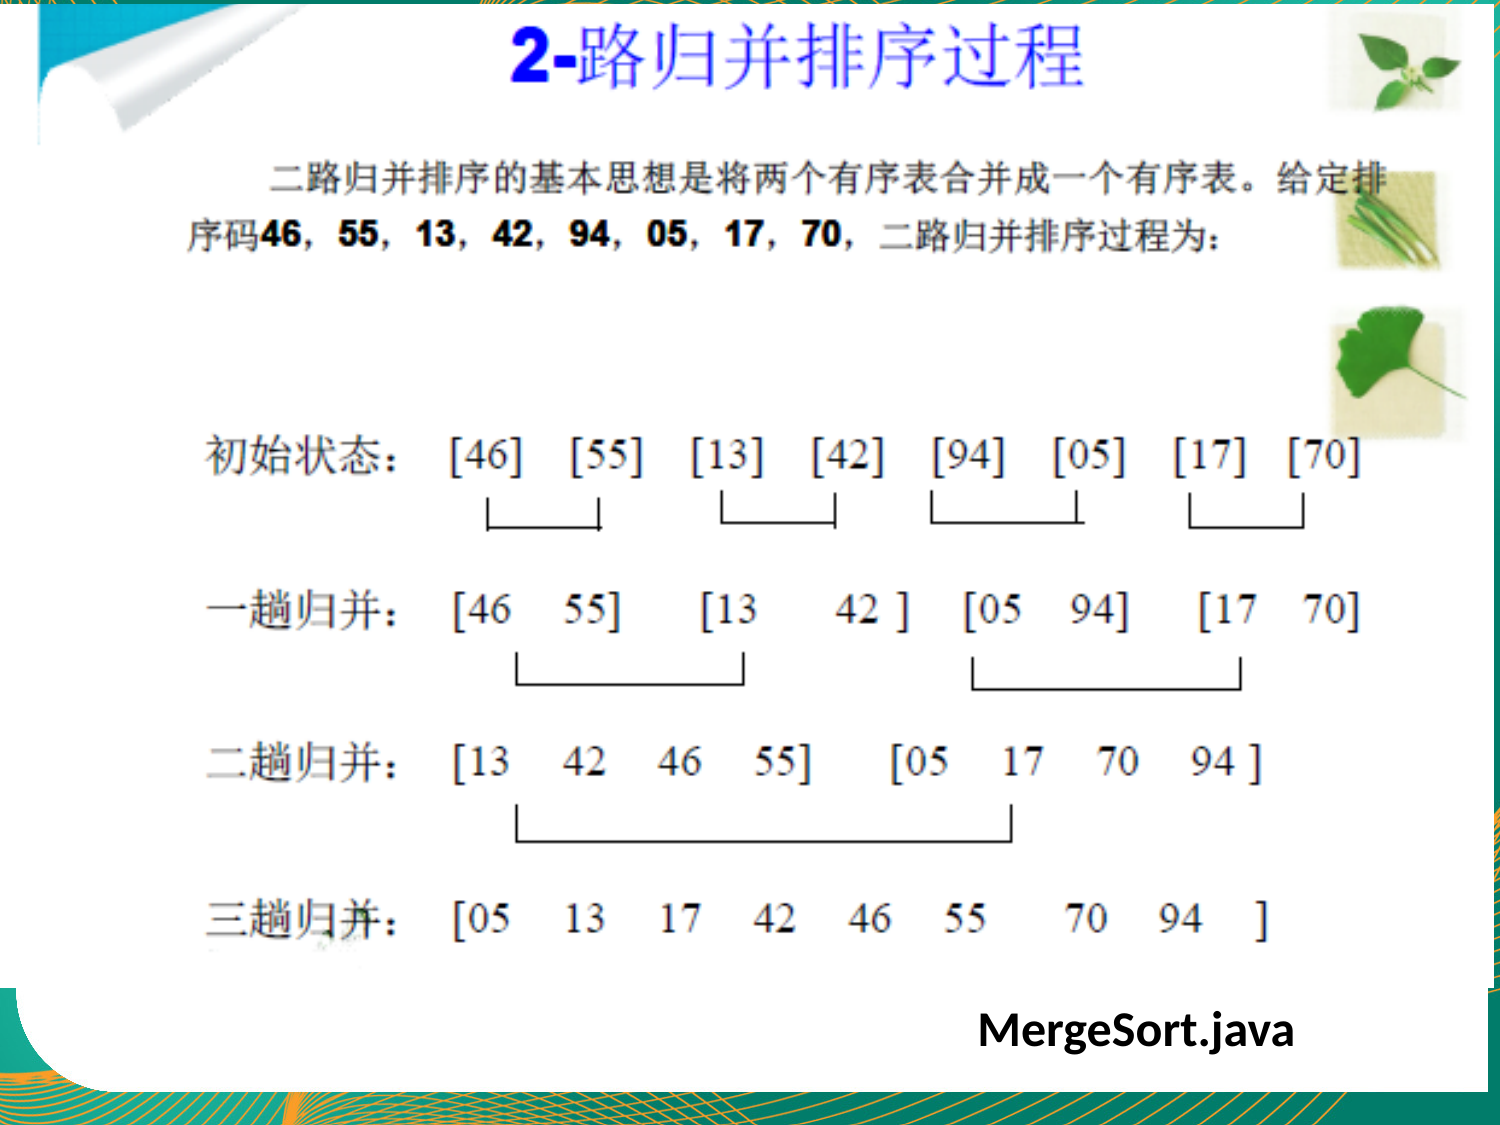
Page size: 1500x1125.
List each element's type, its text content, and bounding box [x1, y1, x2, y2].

text_box MergeSort.java [962, 996, 1447, 1065]
picture [0, 0, 1500, 1125]
